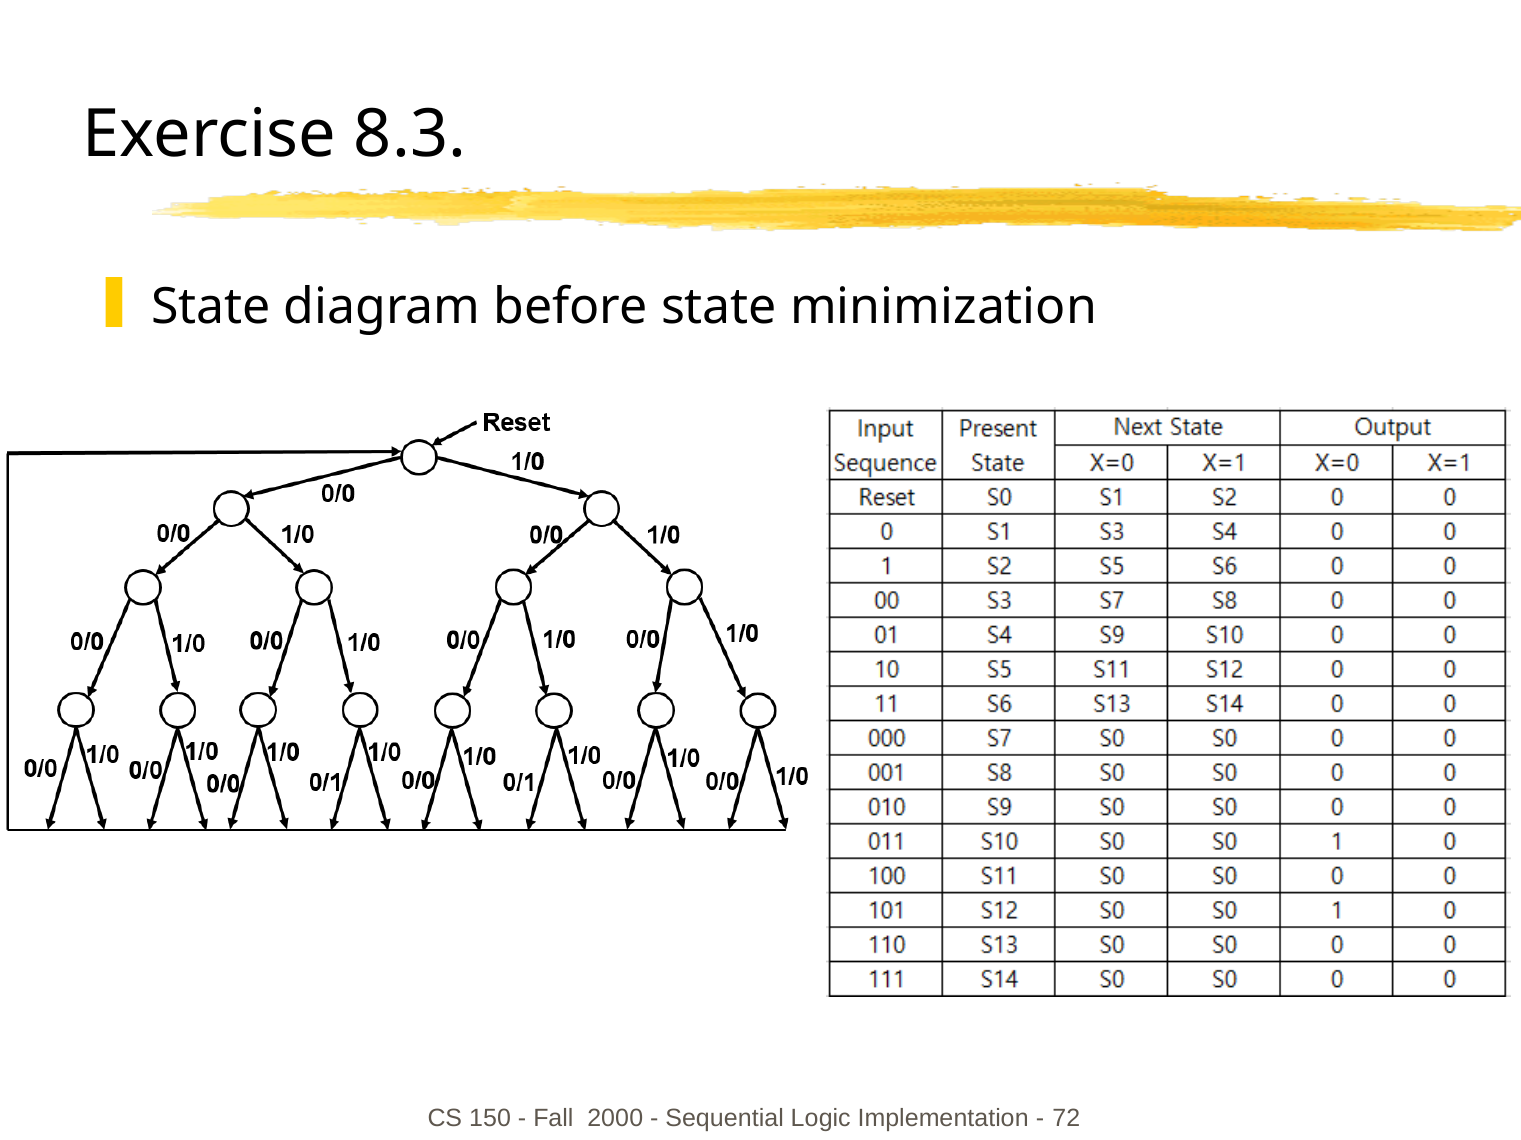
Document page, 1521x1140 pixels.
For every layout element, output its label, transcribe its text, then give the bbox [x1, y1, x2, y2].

picture [152, 177, 1521, 242]
picture [826, 407, 1511, 997]
list State diagram before state minimization [78, 265, 1521, 1007]
title Exercise 8.3. [67, 38, 1361, 178]
picture [0, 407, 813, 836]
footer CS 150 - Fall 2000 - Sequential Logic Implementation - 72 [388, 1063, 1120, 1140]
